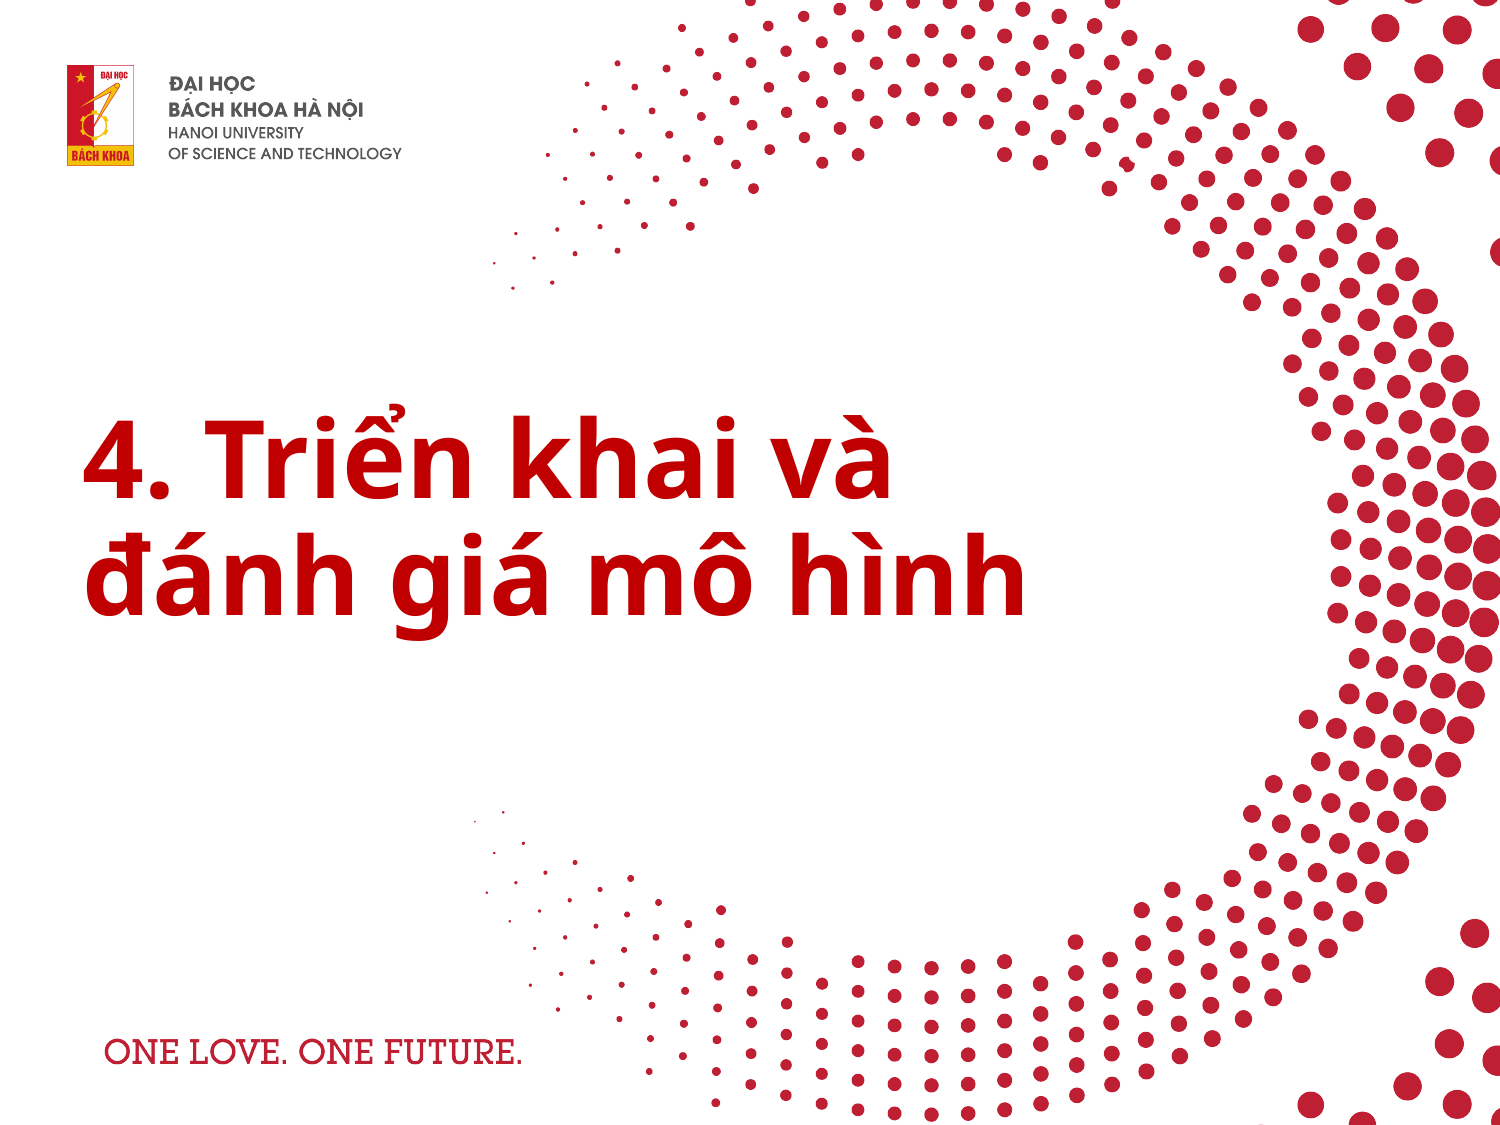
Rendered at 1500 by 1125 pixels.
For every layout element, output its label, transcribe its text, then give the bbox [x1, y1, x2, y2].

picture [0, 0, 1500, 1125]
text_box 4. Triển khai và đánh giá mô hình [67, 397, 1273, 537]
